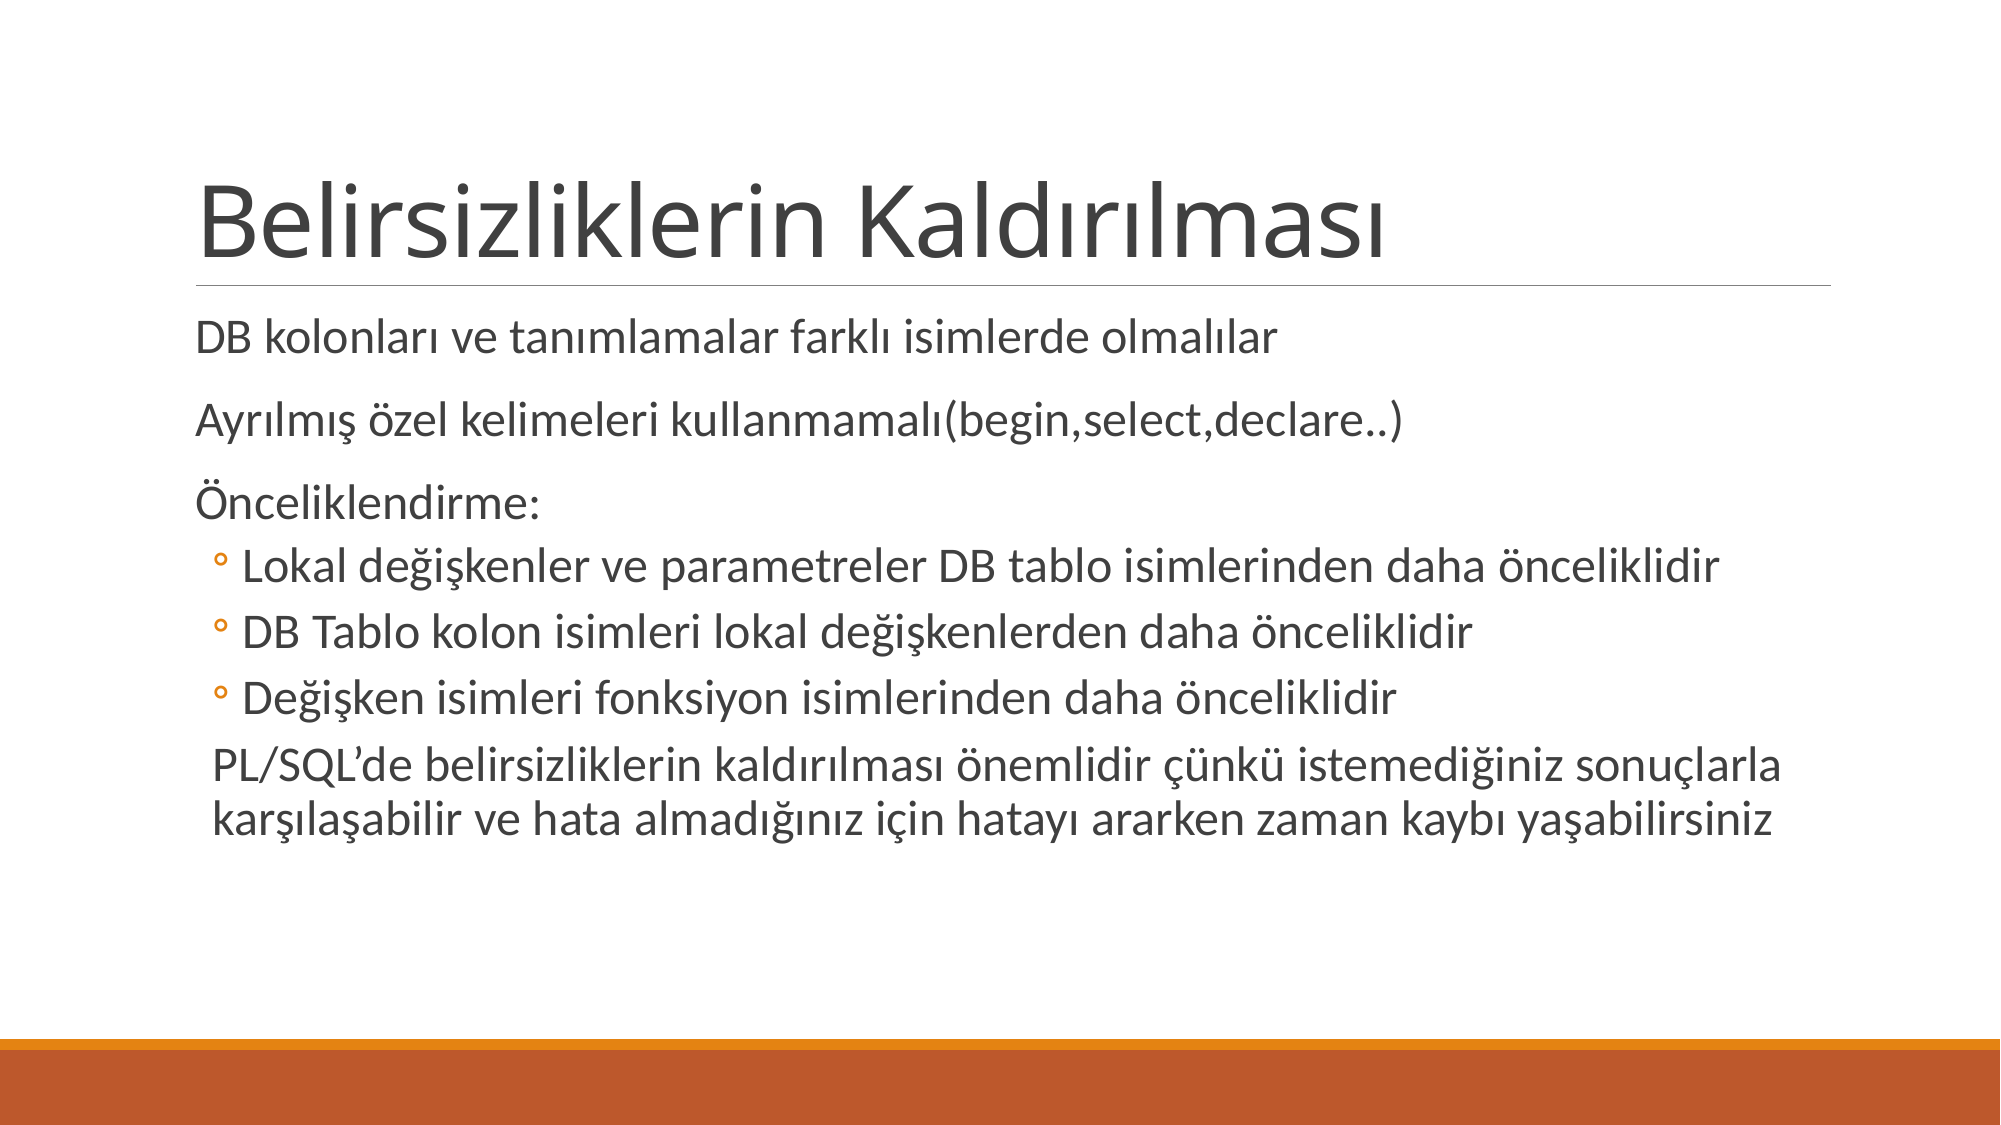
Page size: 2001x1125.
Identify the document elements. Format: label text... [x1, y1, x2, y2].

list DB kolonları ve tanımlamalar farklı isimlerde olmalılar Ayrılmış özel kelimeleri kullanmamalı(begin,select,declare..) Önceliklendirme: Lokal değişkenler ve parametreler DB tablo isimlerinden daha önceliklidir DB Tablo kolon isimleri lokal değişkenlerden daha önceliklidir Değişken isimleri fonksiyon isimlerinden daha önceliklidir PL/SQL’de belirsizliklerin kaldırılması önemlidir çünkü istemediğiniz sonuçlarla karşılaşabilir ve hata almadığınız için hatayı ararken zaman kaybı yaşabilirsiniz [180, 302, 1830, 963]
title Belirsizliklerin Kaldırılması [180, 47, 1830, 285]
